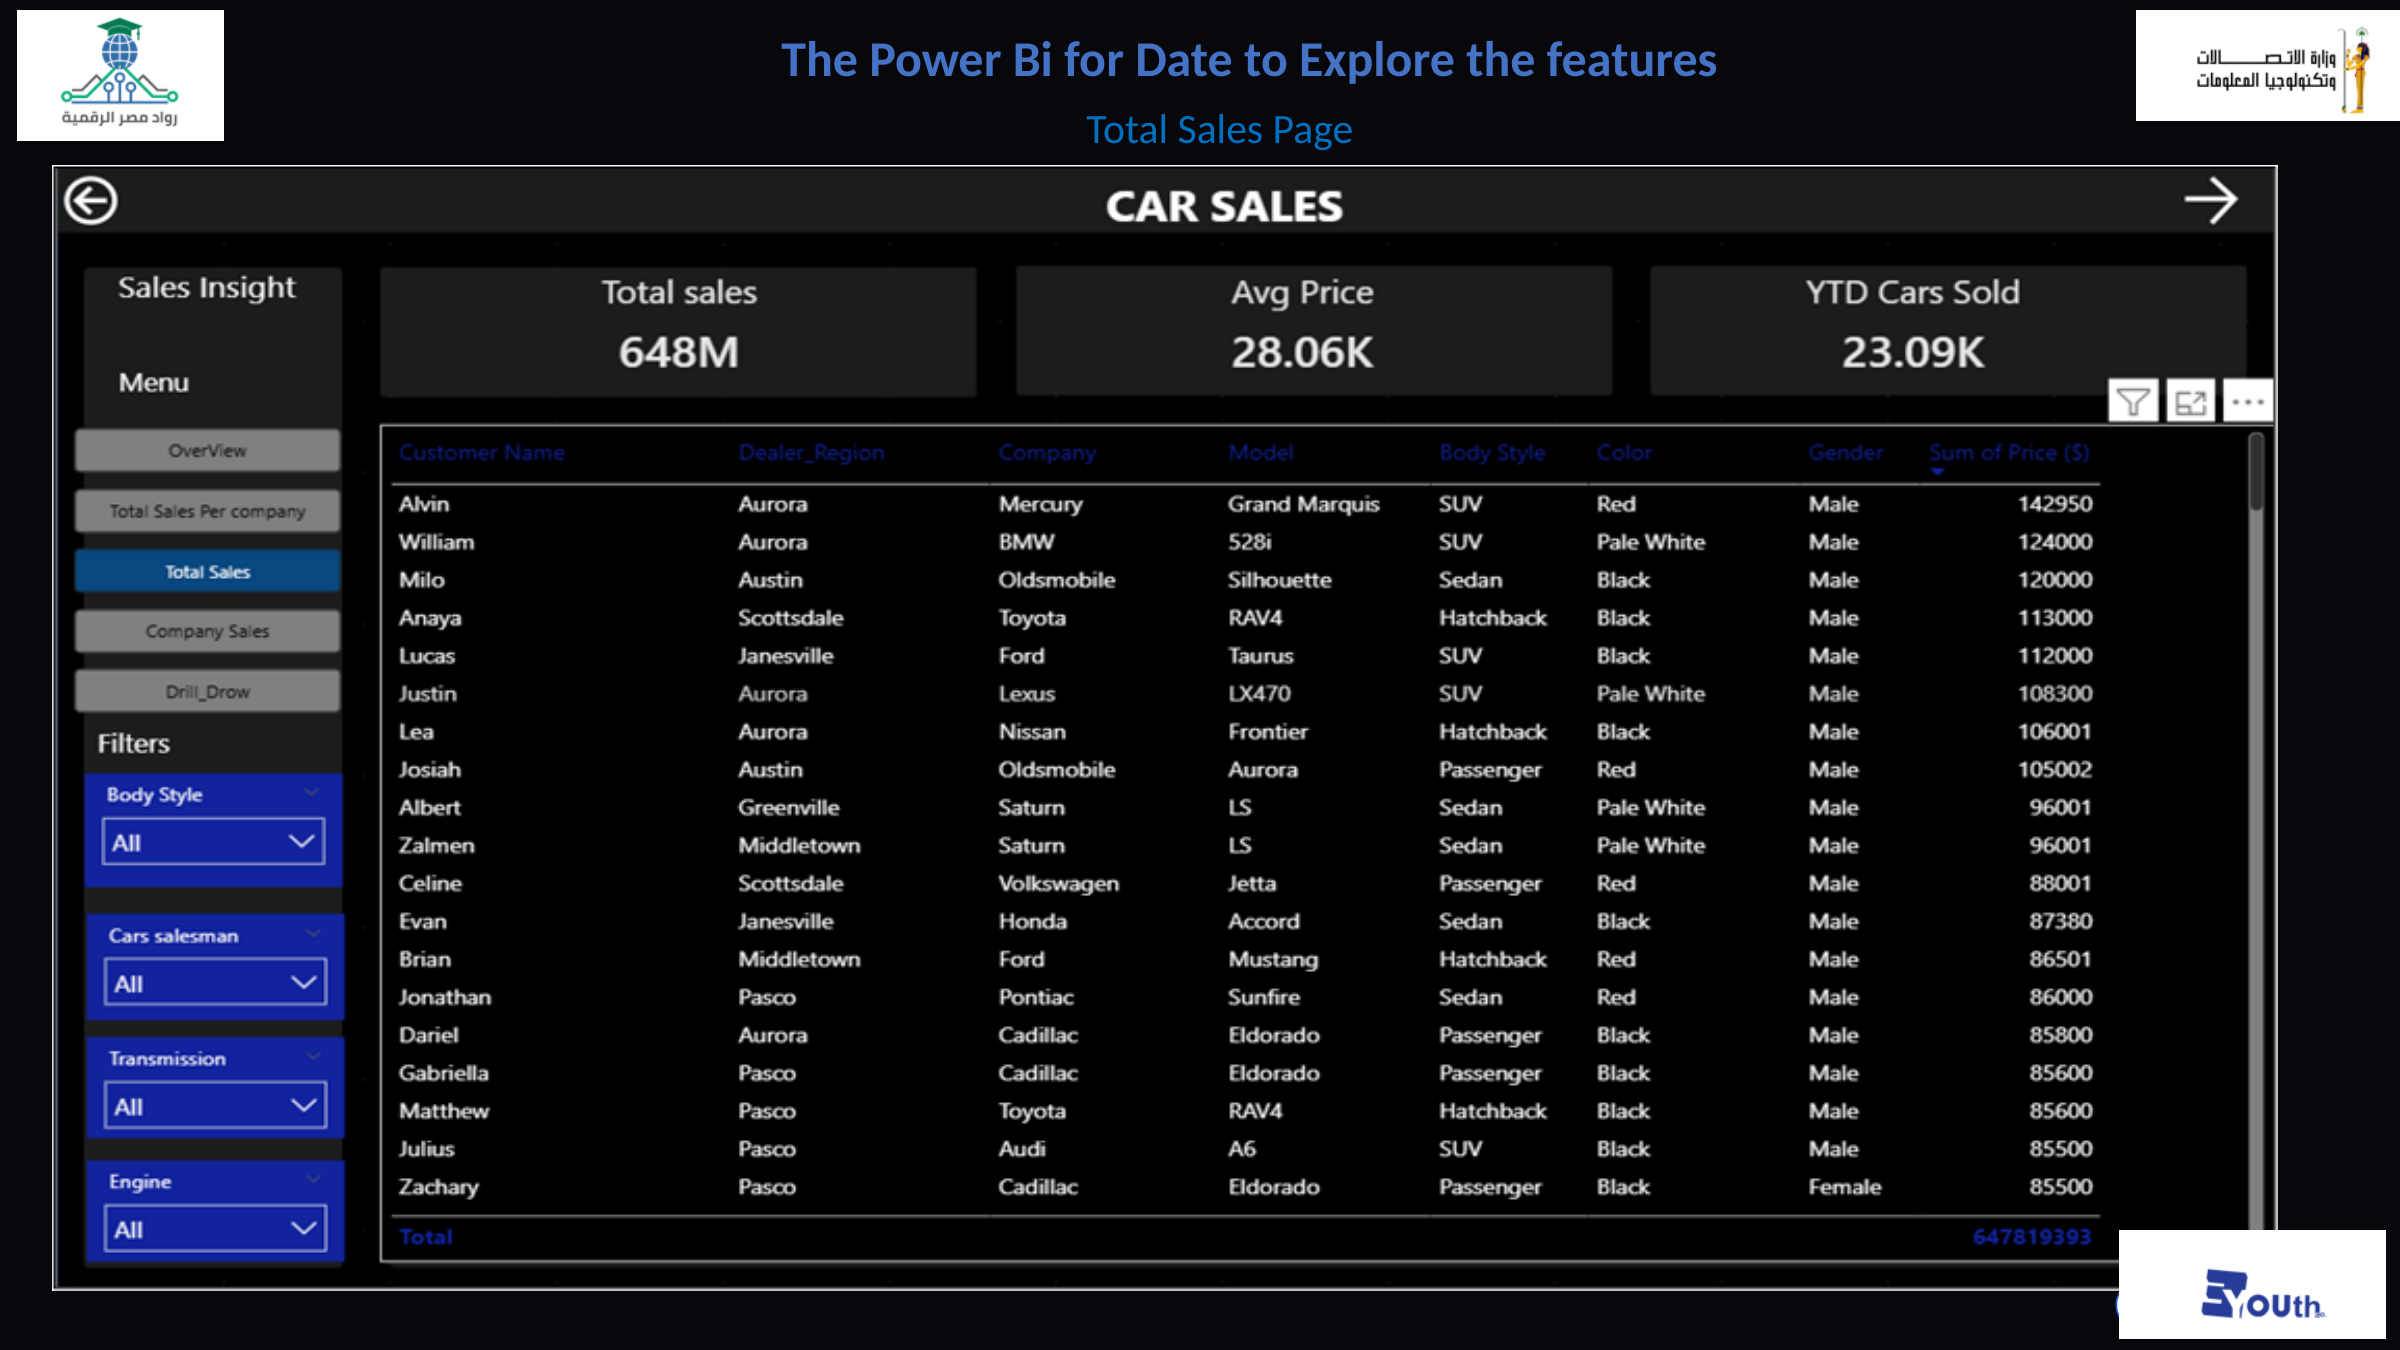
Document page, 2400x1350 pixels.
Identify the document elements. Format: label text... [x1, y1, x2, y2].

picture [52, 165, 2389, 1339]
text_box Total Sales Page [1055, 94, 1385, 160]
picture [2136, 10, 2400, 122]
picture [17, 10, 224, 141]
text_box The Power Bi for Date to Explore the features [766, 19, 1756, 94]
